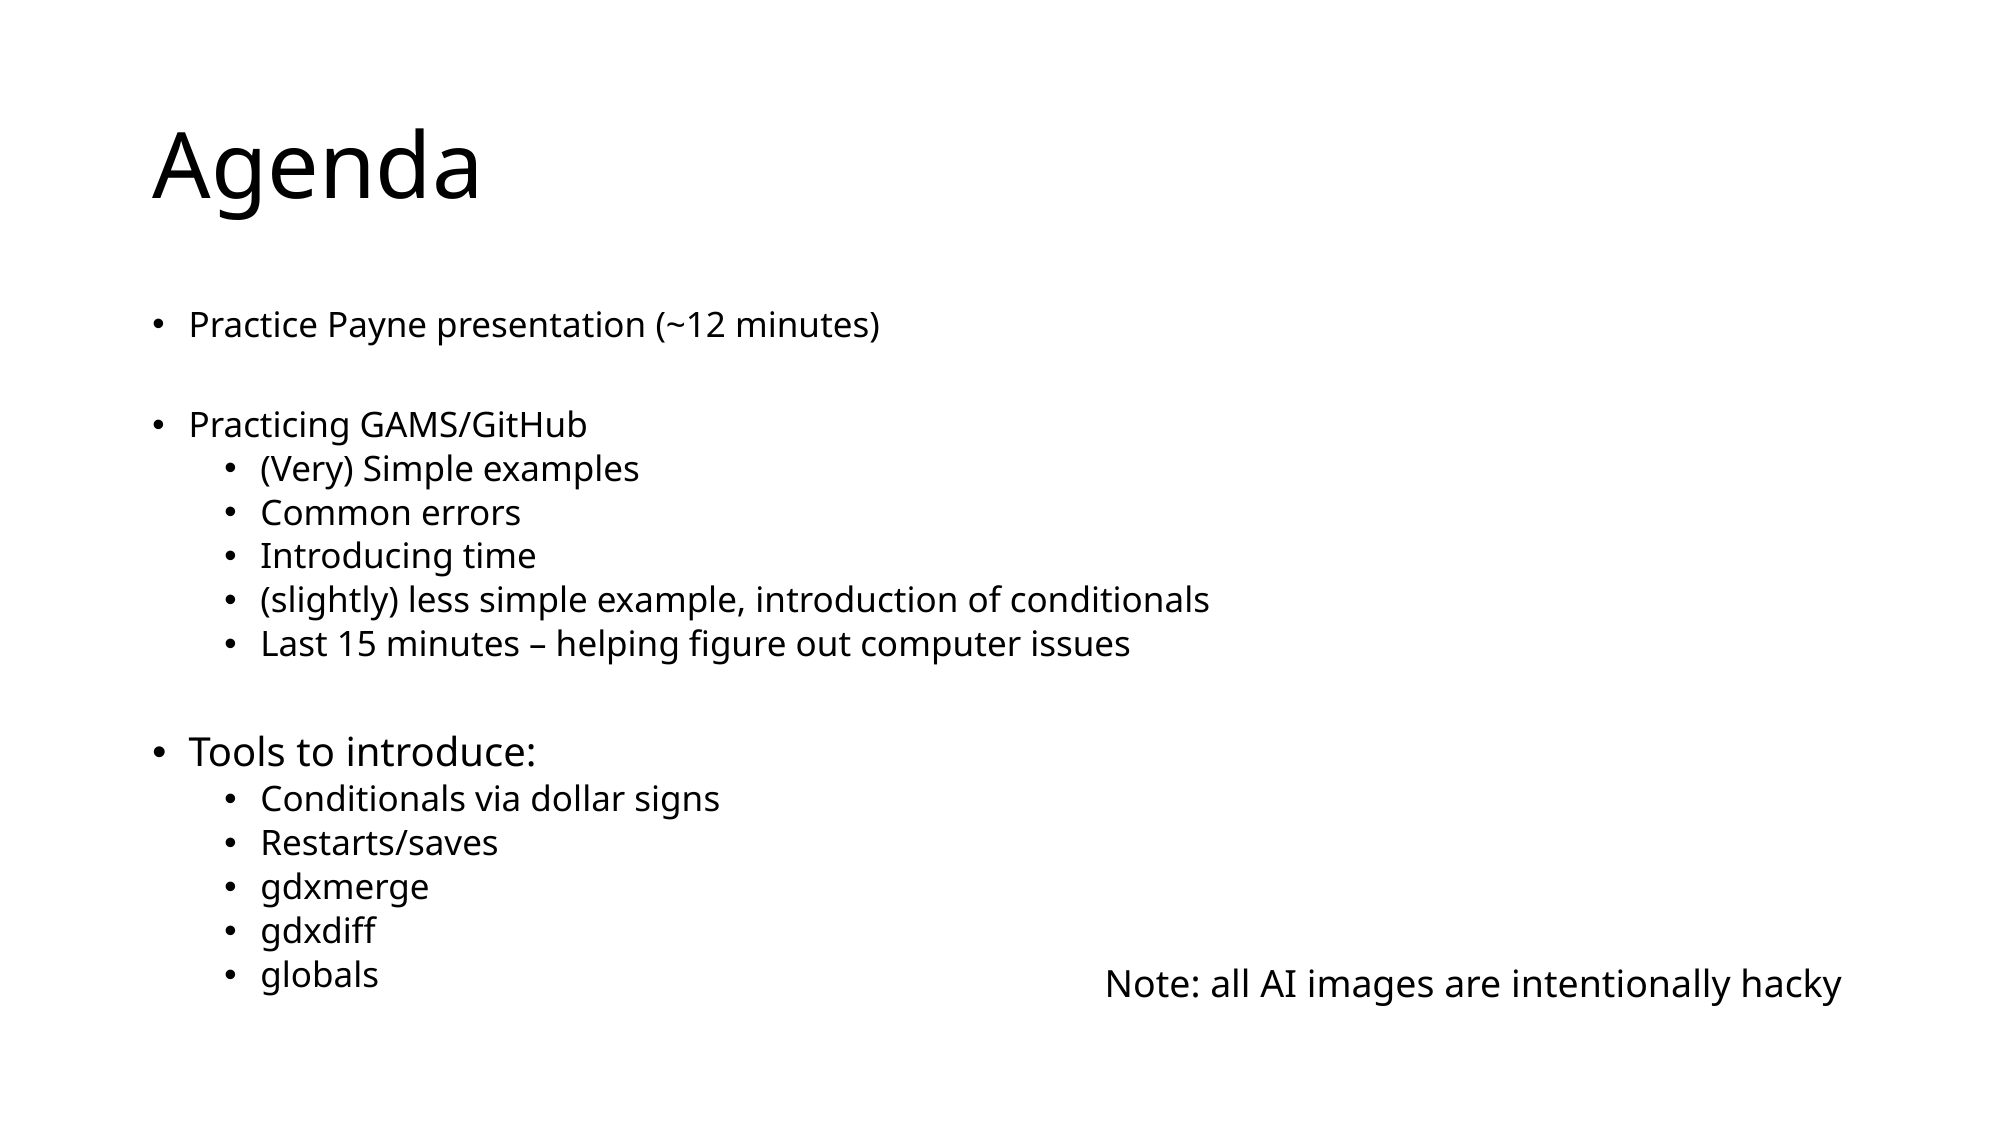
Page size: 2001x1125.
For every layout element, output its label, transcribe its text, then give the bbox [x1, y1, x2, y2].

text_box Note: all AI images are intentionally hacky [1089, 952, 1858, 1013]
list Practice Payne presentation (~12 minutes) Practicing GAMS/GitHub (Very) Simple examples Common errors Introducing time (slightly) less simple example, introduction of conditionals Last 15 minutes – helping figure out computer issues Tools to introduce: Conditionals via dollar signs Restarts/saves gdxmerge gdxdiff globals [137, 299, 1863, 1014]
title Agenda [137, 59, 1863, 278]
